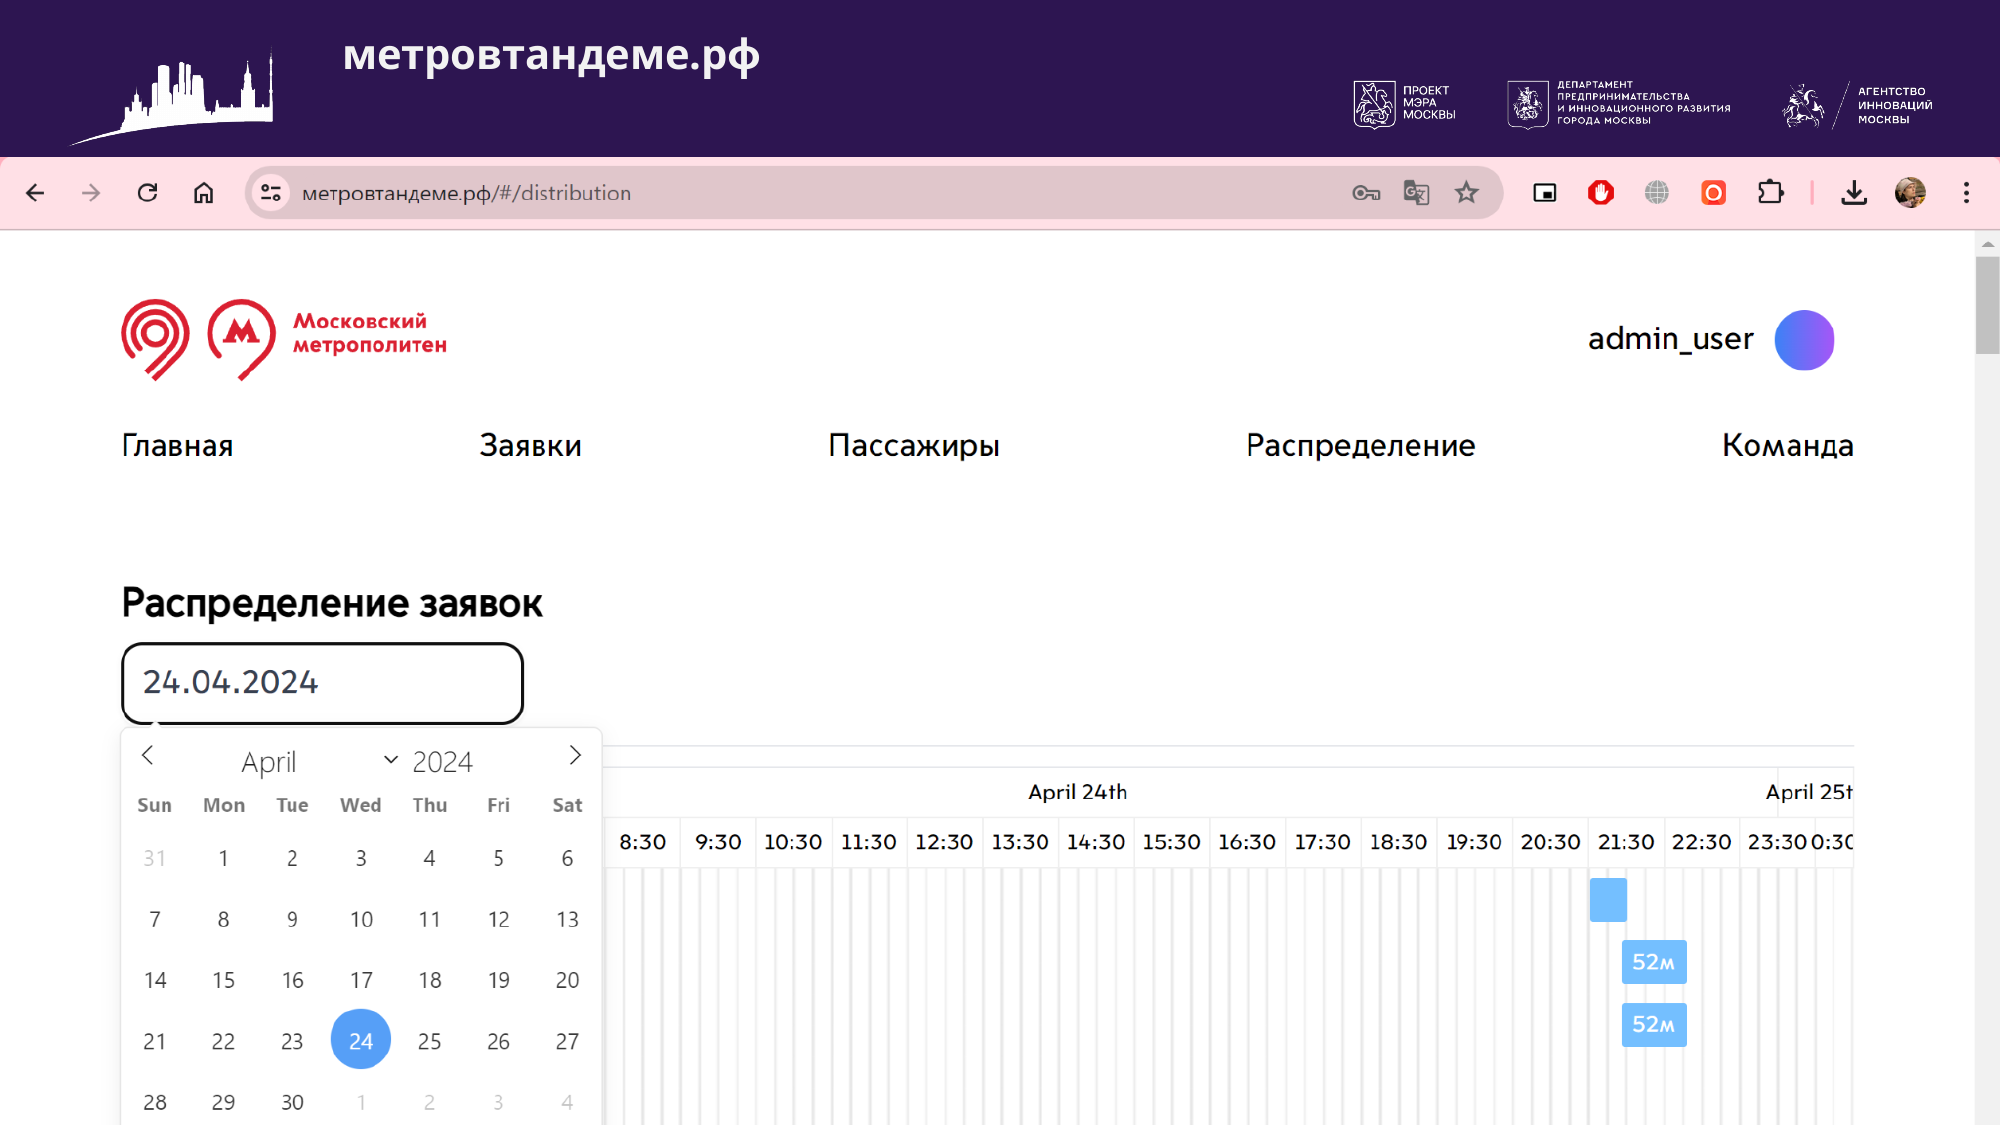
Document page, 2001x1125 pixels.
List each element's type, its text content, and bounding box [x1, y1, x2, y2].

picture [0, 157, 2000, 1125]
title метровтандеме.рф [327, 69, 1946, 131]
picture [66, 43, 273, 147]
